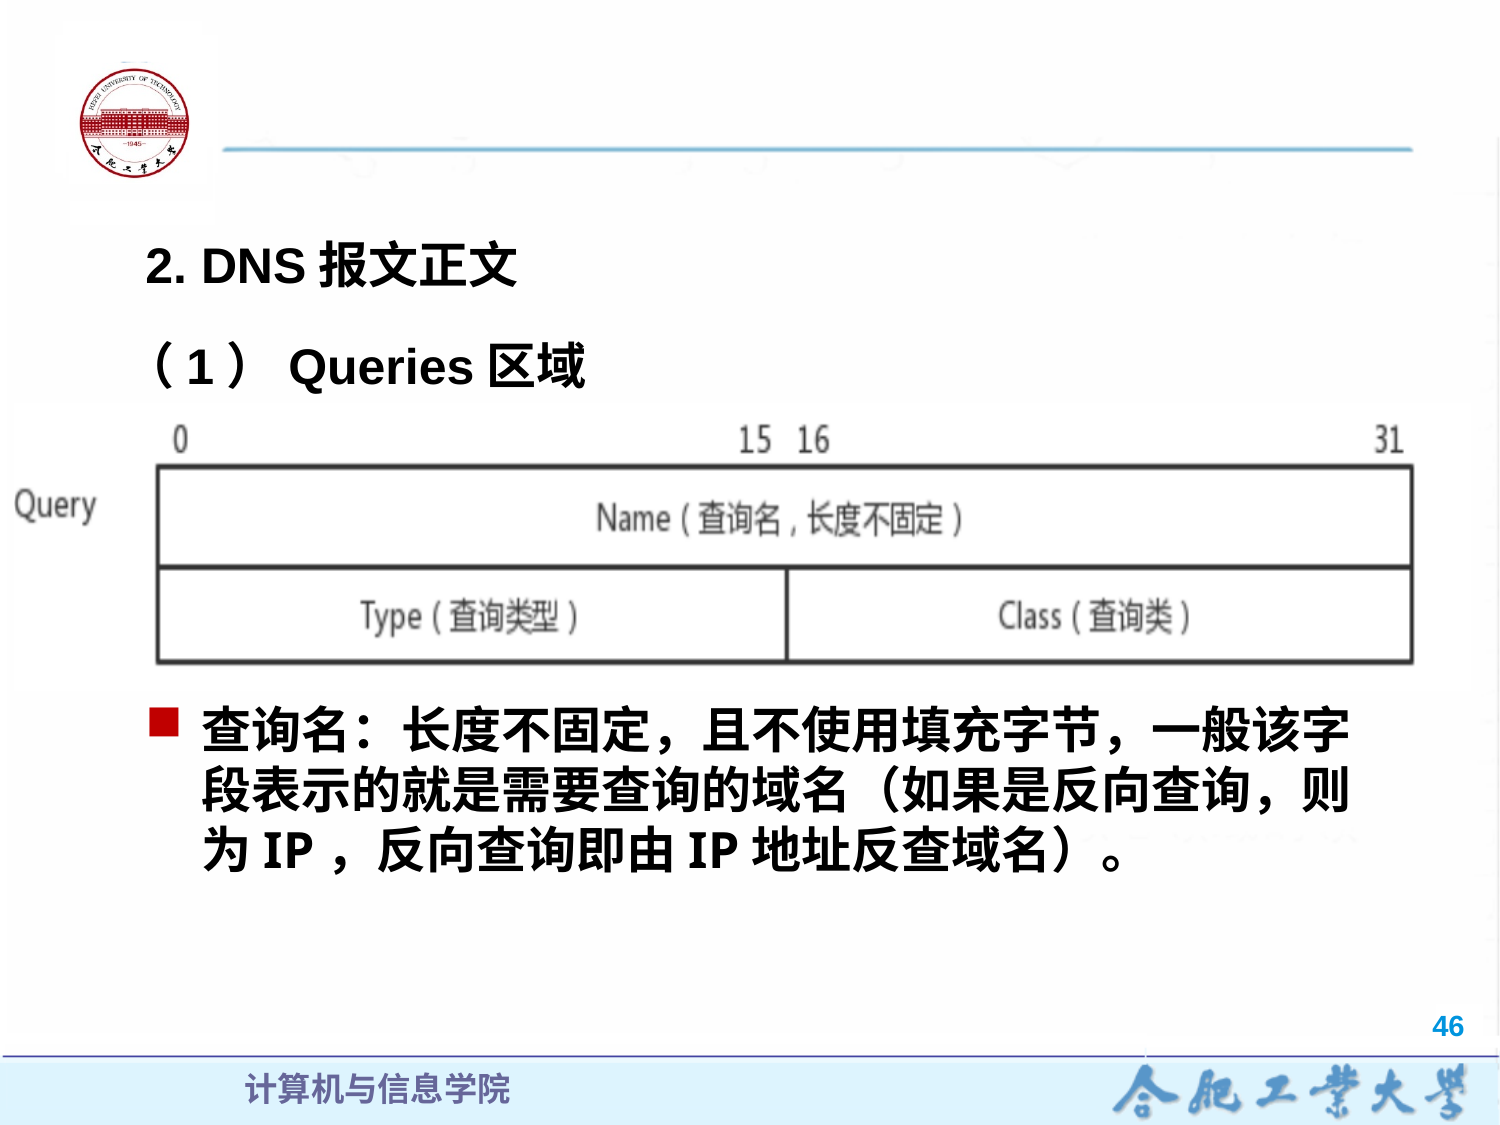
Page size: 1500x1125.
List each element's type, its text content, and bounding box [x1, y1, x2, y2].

text_box （1）Queries区域 [109, 327, 602, 403]
text_box 2. DNS报文正文 [130, 226, 681, 302]
picture [0, 0, 1500, 1125]
text_box 查询名：长度不固定，且不使用填充字节，一般该字段表示的就是需要查询的域名（如果是反向查询，则为IP，反向查询即由IP地址反查域名）。 [130, 691, 1374, 886]
